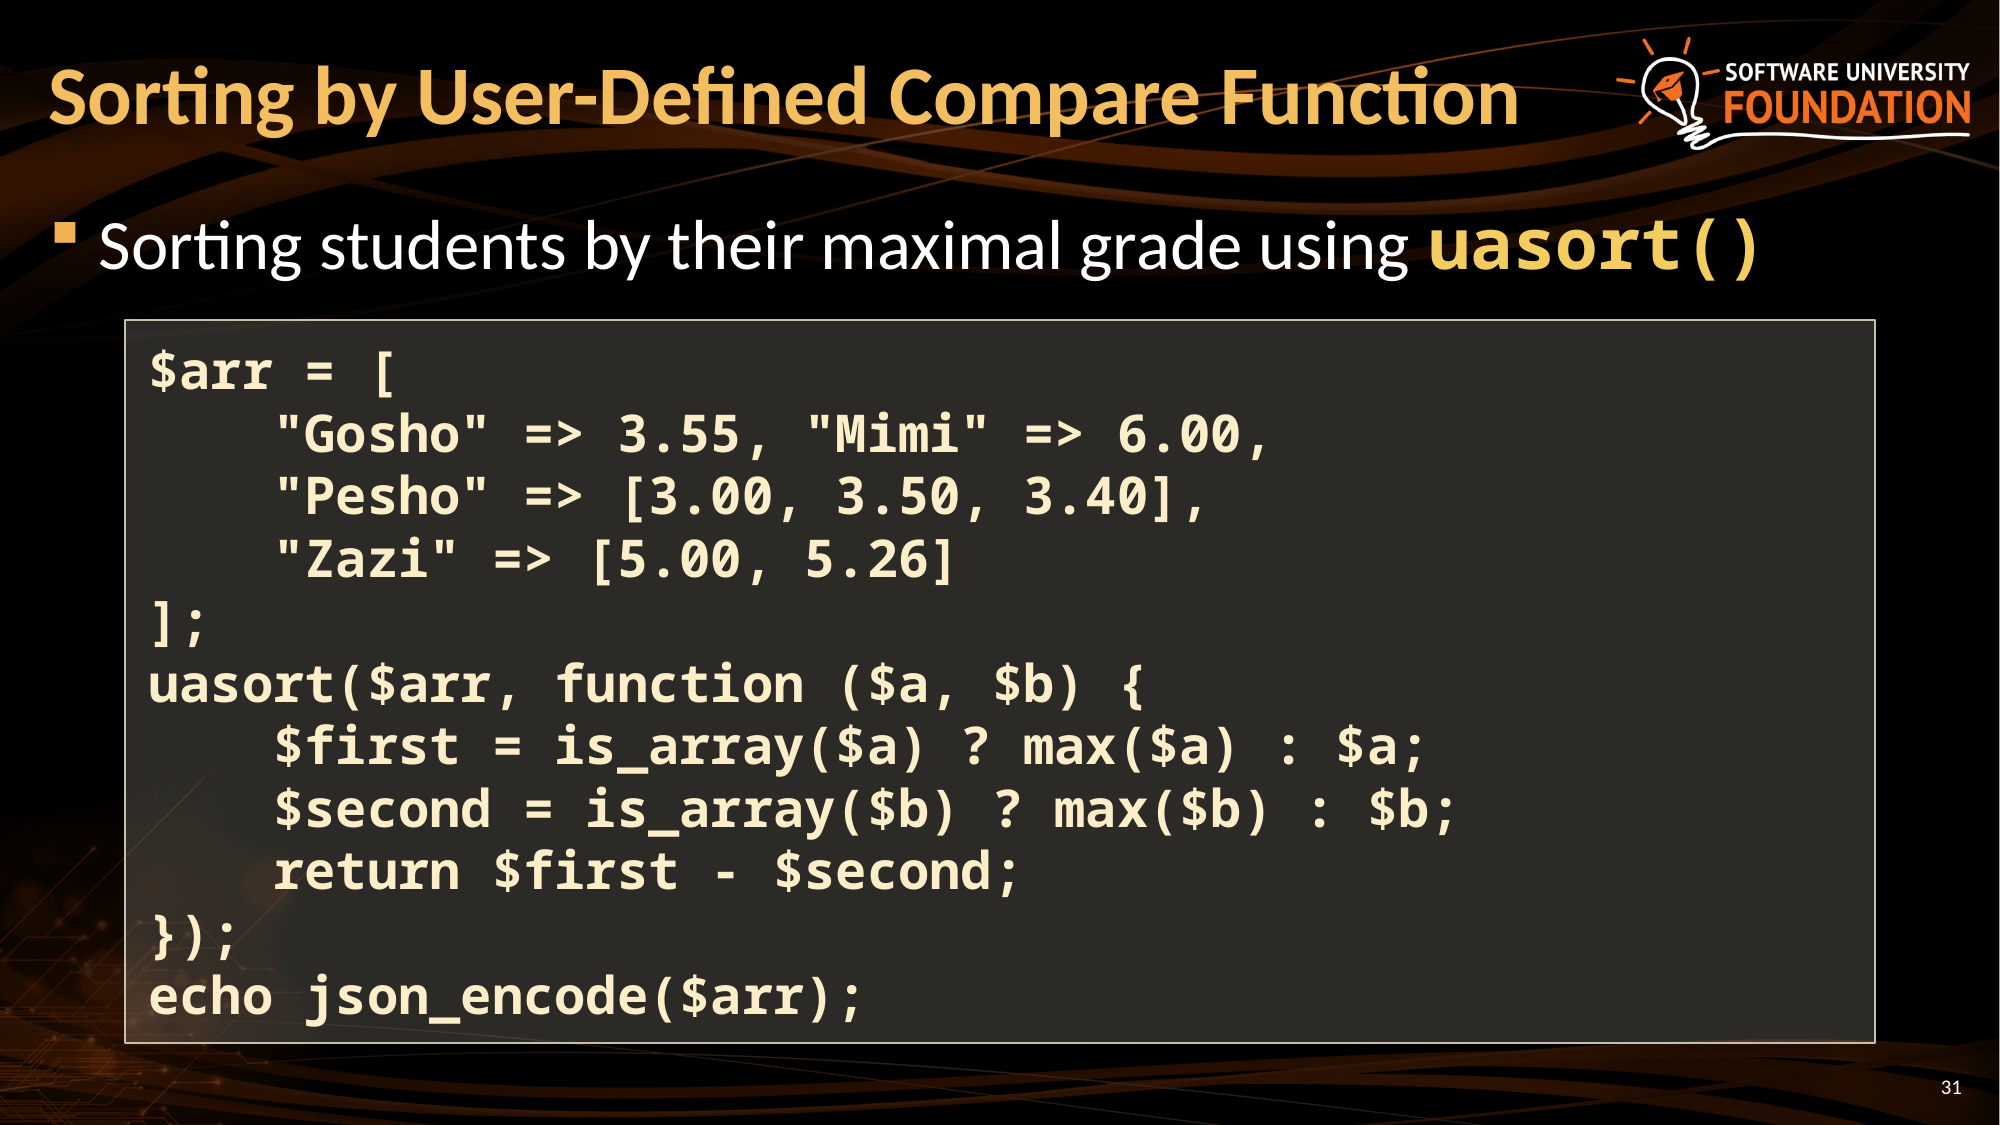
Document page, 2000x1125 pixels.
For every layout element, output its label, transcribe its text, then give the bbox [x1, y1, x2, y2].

title Sorting by User-Defined Compare Function [30, 6, 1602, 189]
picture [0, 0, 2000, 1125]
text_box $arr = [ "Gosho" => 3.55, "Mimi" => 6.00, "Pesho" => [3.00, 3.50, 3.40], "Zazi" => [5.00, 5.26] ]; uasort($arr, function ($a, $b) { $first = is_array($a) ? max($a) : $a; $second = is_array($b) ? max($b) : $b; return $first - $second; }); echo json_encode($arr); [124, 319, 1875, 1043]
list Sorting students by their maximal grade using uasort() [31, 188, 1968, 1103]
